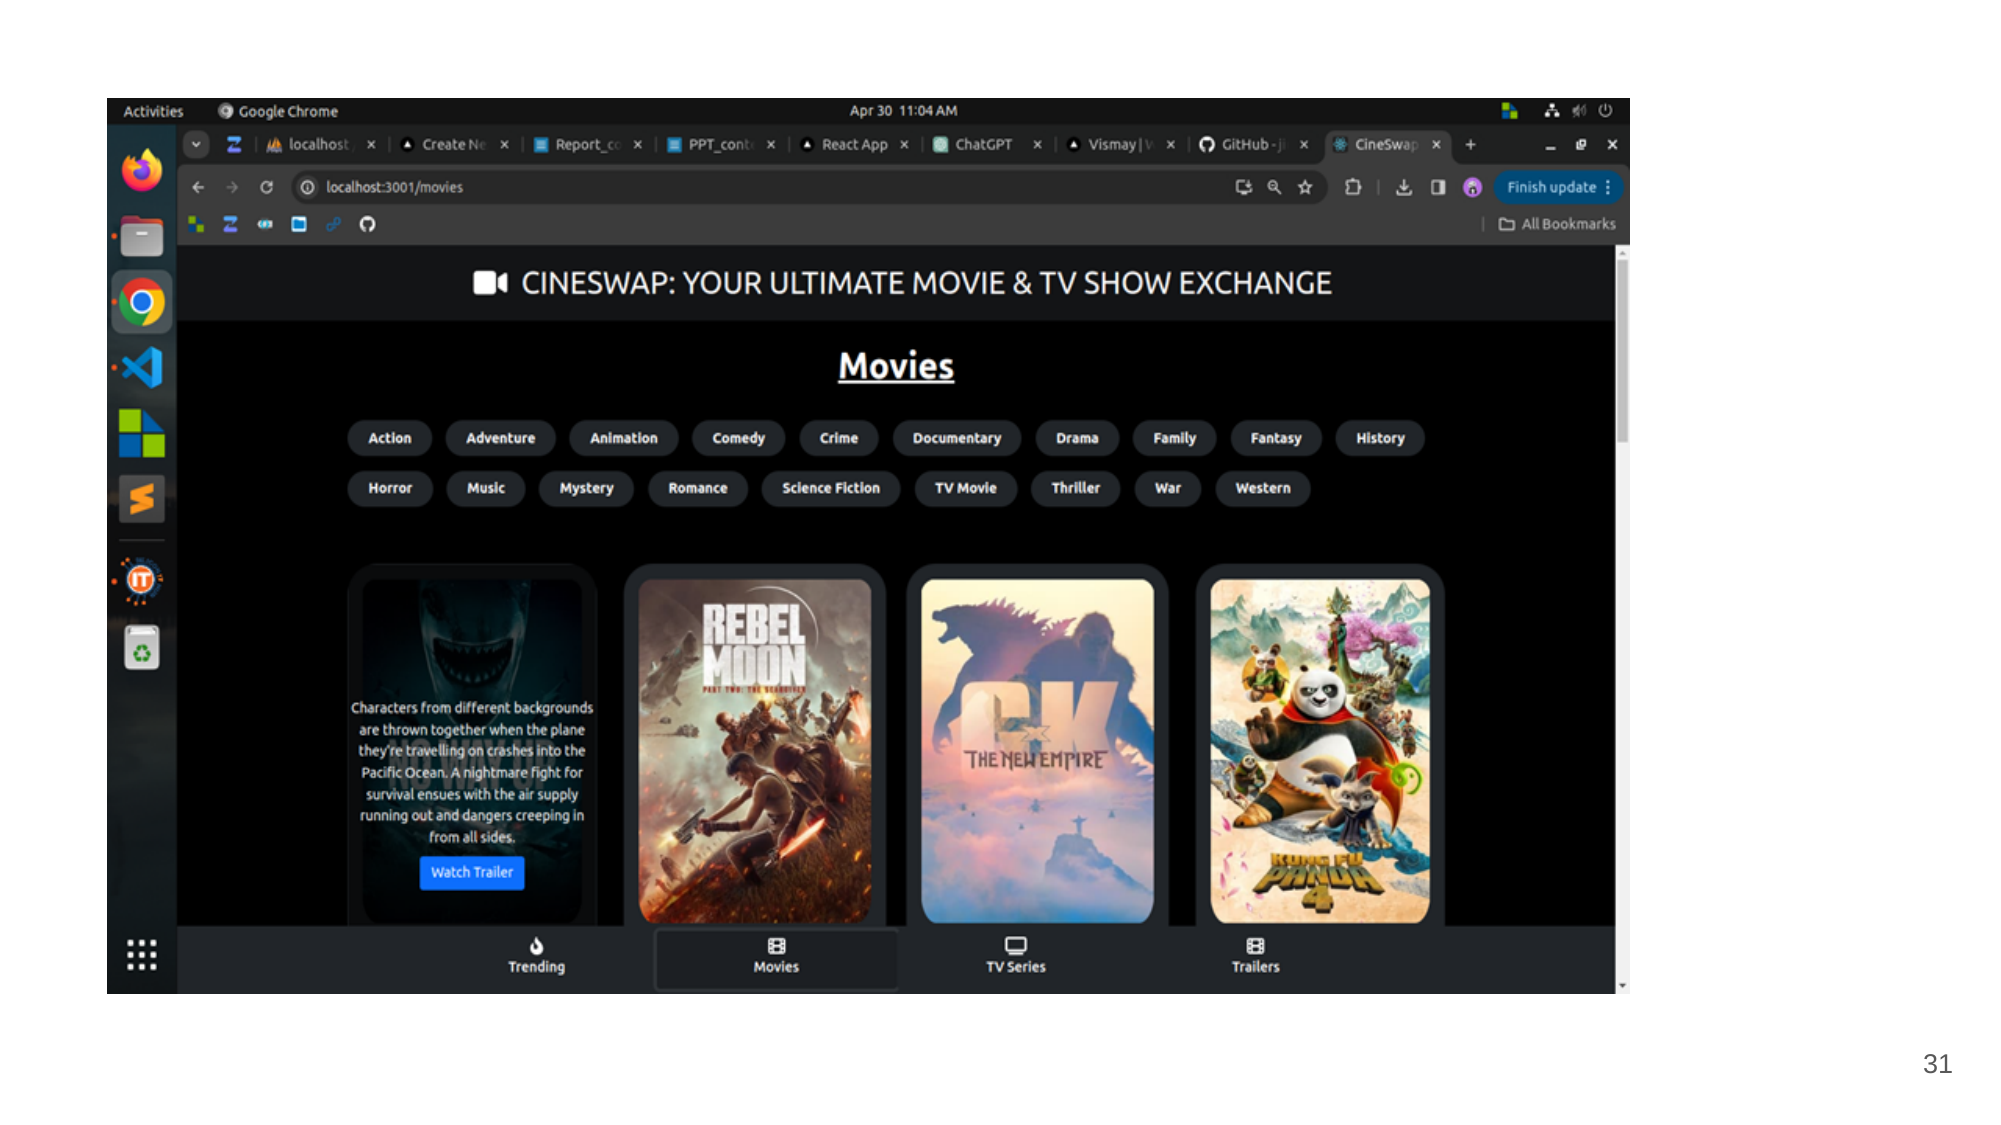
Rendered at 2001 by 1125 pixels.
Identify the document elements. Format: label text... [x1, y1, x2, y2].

picture [106, 98, 1630, 994]
slide_number ‹#› [1853, 1019, 1974, 1106]
